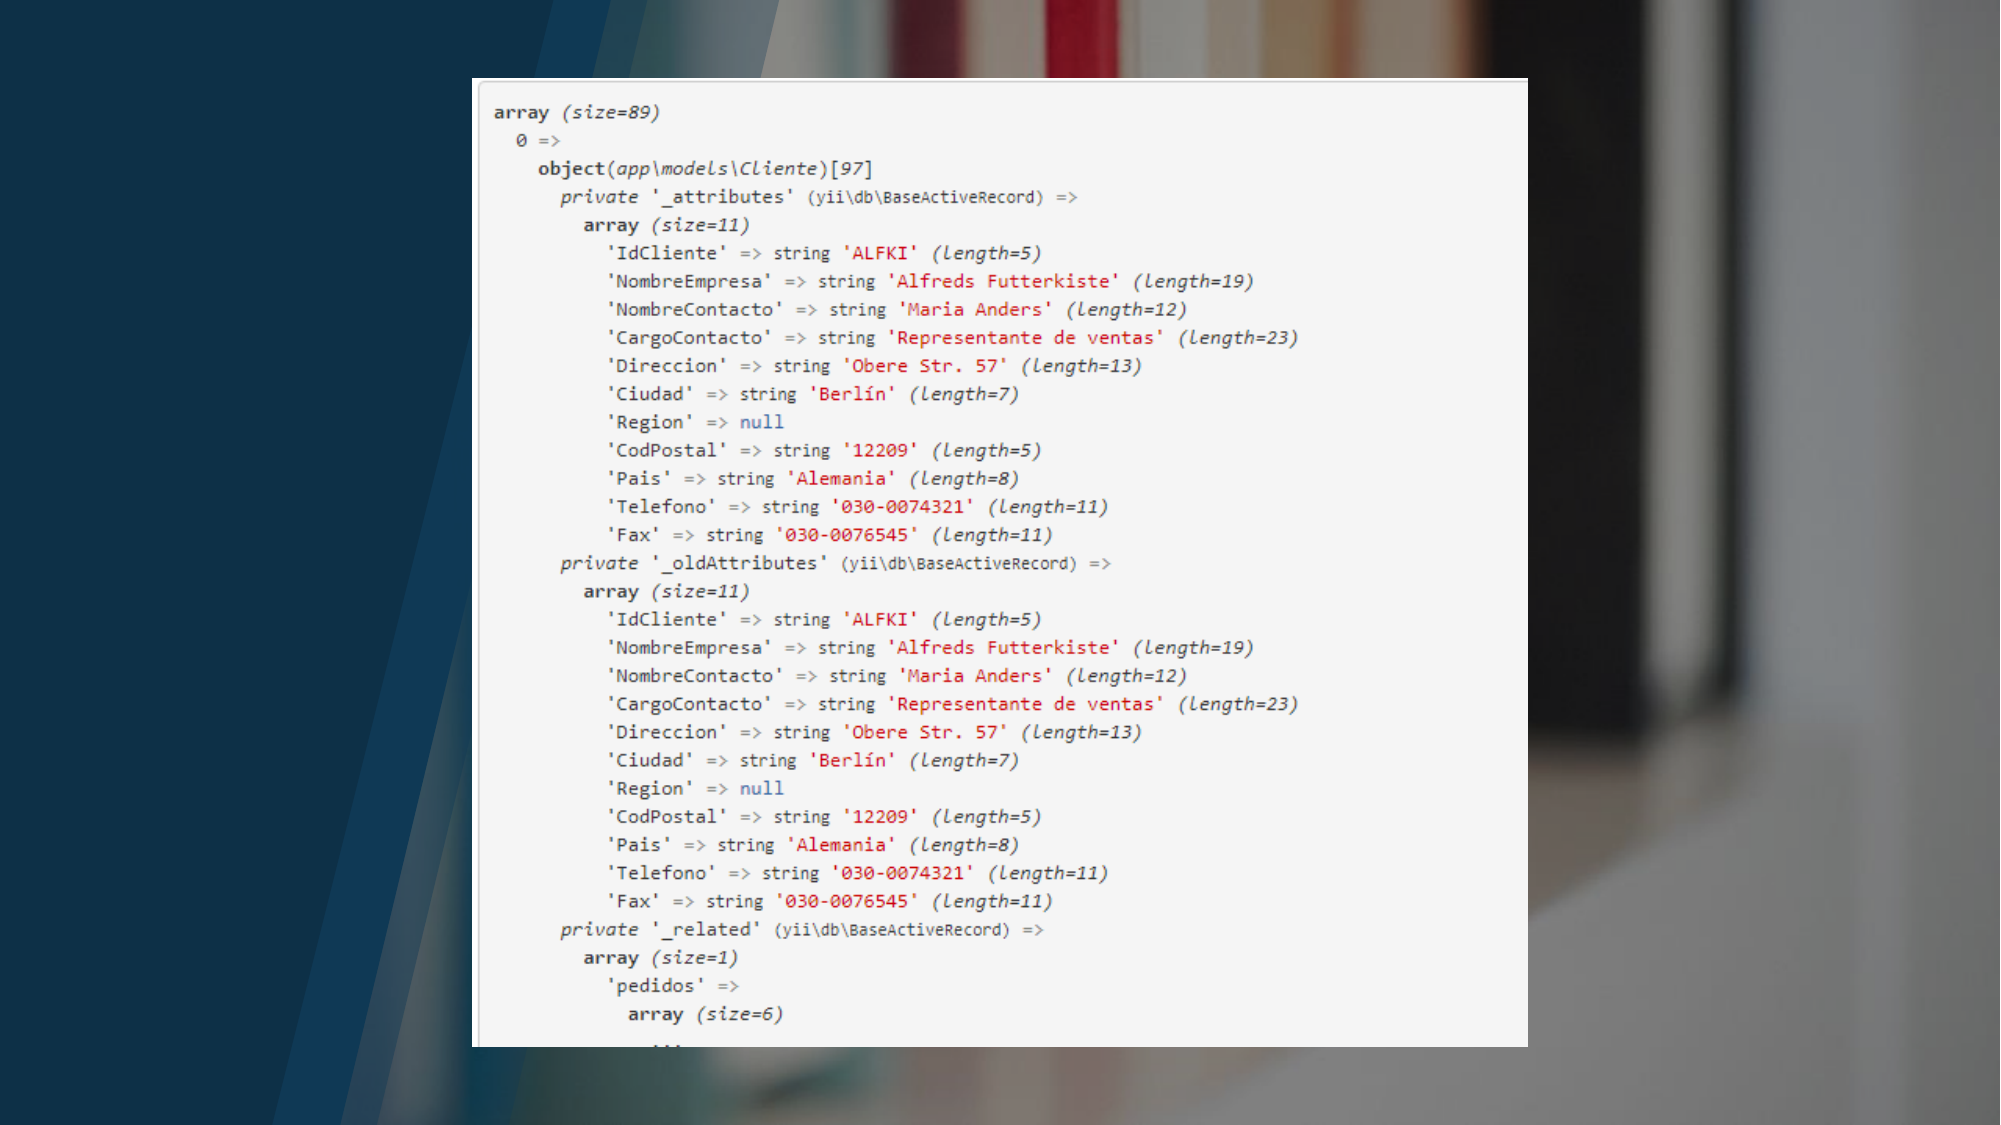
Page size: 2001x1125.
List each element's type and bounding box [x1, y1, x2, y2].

text_box [0, 0, 780, 1125]
picture [472, 0, 2000, 1125]
